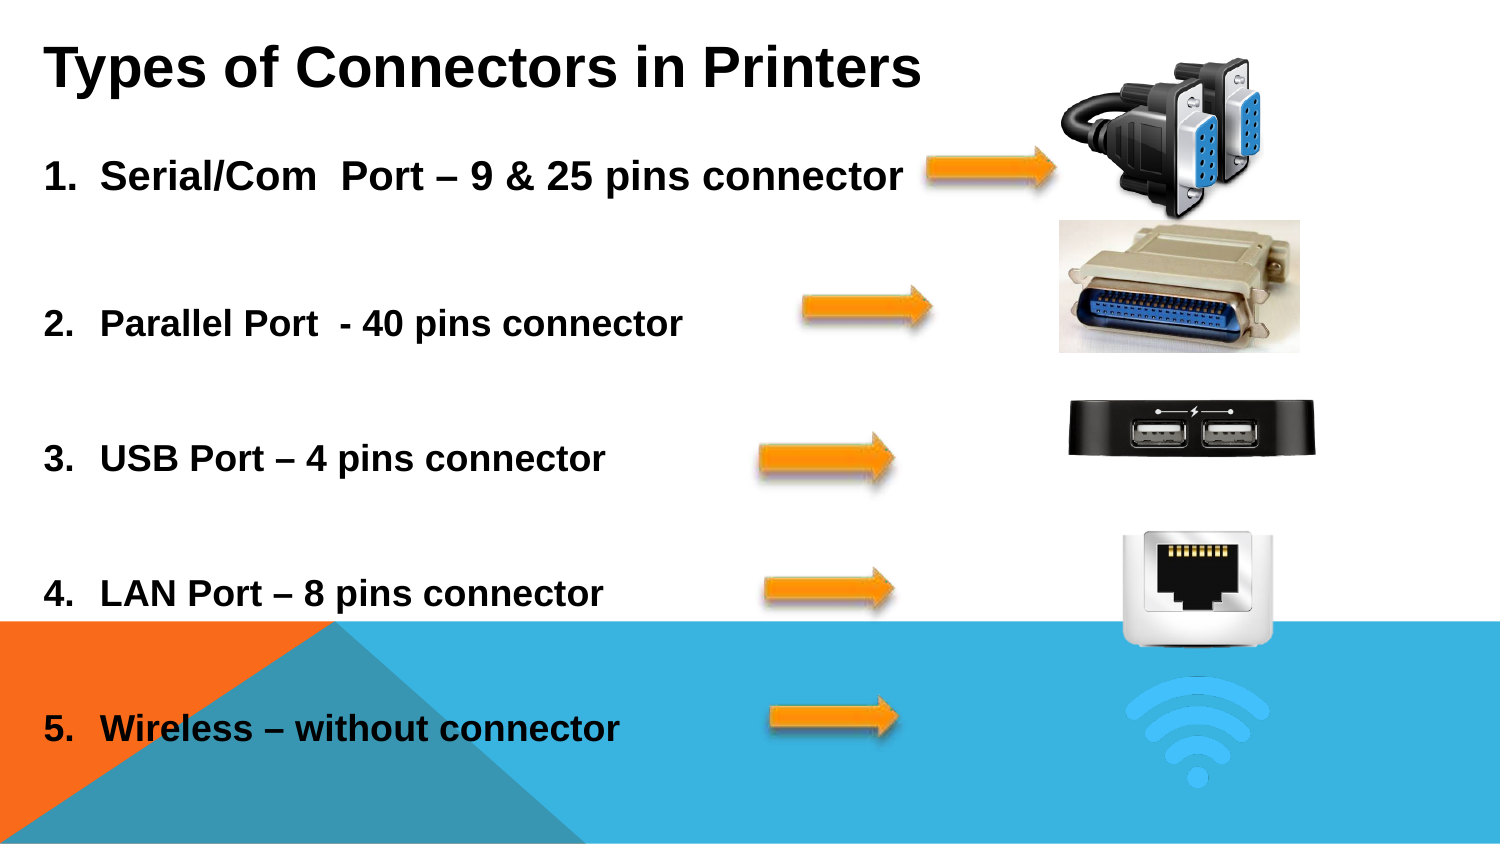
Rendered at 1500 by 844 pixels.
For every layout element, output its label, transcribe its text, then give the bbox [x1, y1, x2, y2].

text_box [749, 559, 911, 635]
text_box [911, 138, 1054, 214]
text_box Types of Connectors in Printers Serial/Com Port – 9 & 25 pins connector Parallel Port - 40 pins connector USB Port – 4 pins connector LAN Port – 8 pins connector Wireless – without connector [12, 21, 1075, 757]
text_box [754, 687, 916, 763]
picture [1011, 35, 1373, 806]
text_box [743, 422, 912, 515]
text_box [787, 277, 949, 353]
